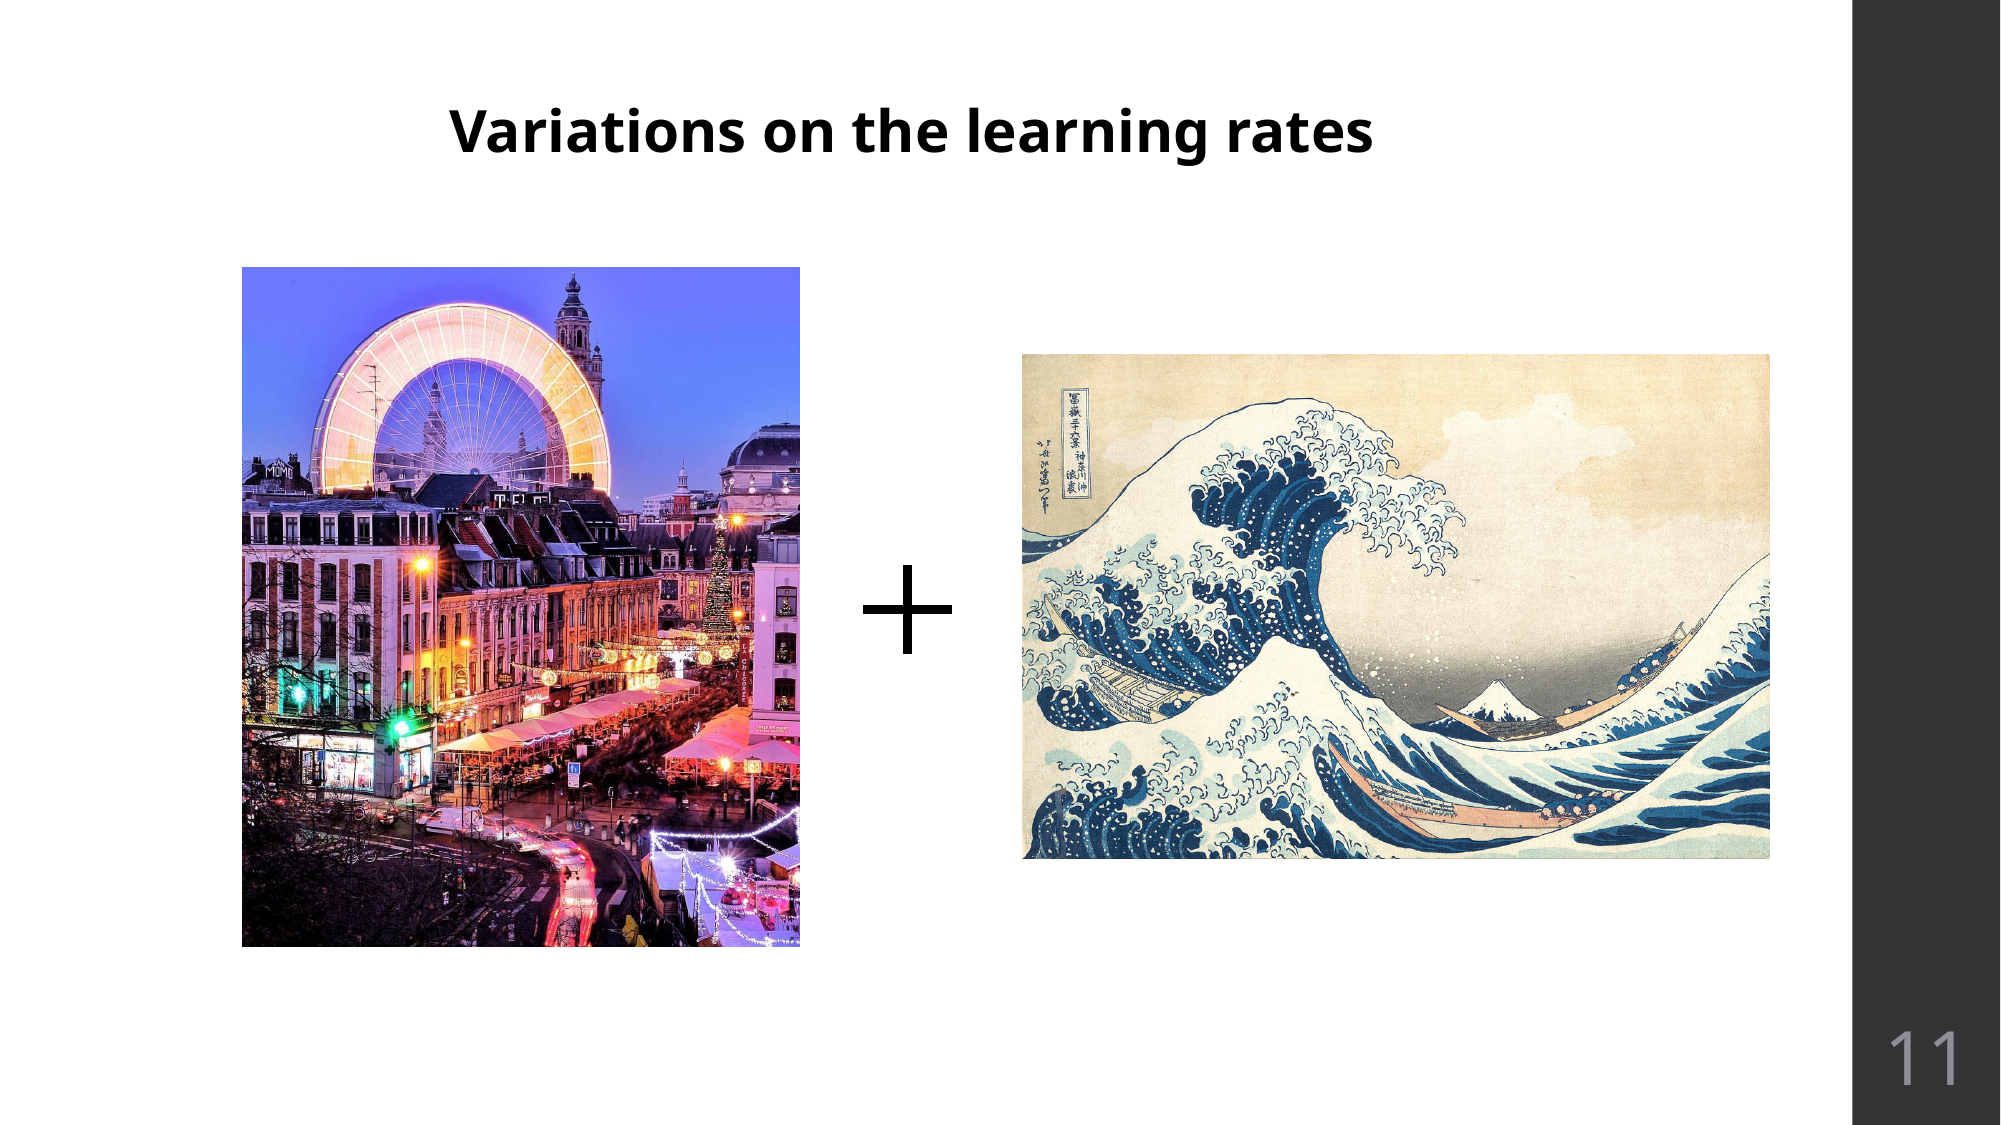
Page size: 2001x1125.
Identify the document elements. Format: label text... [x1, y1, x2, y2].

picture [242, 266, 800, 947]
slide_number 11 [1852, 1012, 2000, 1110]
picture [1022, 354, 1770, 859]
text_box Variations on the learning rates [434, 86, 1470, 172]
